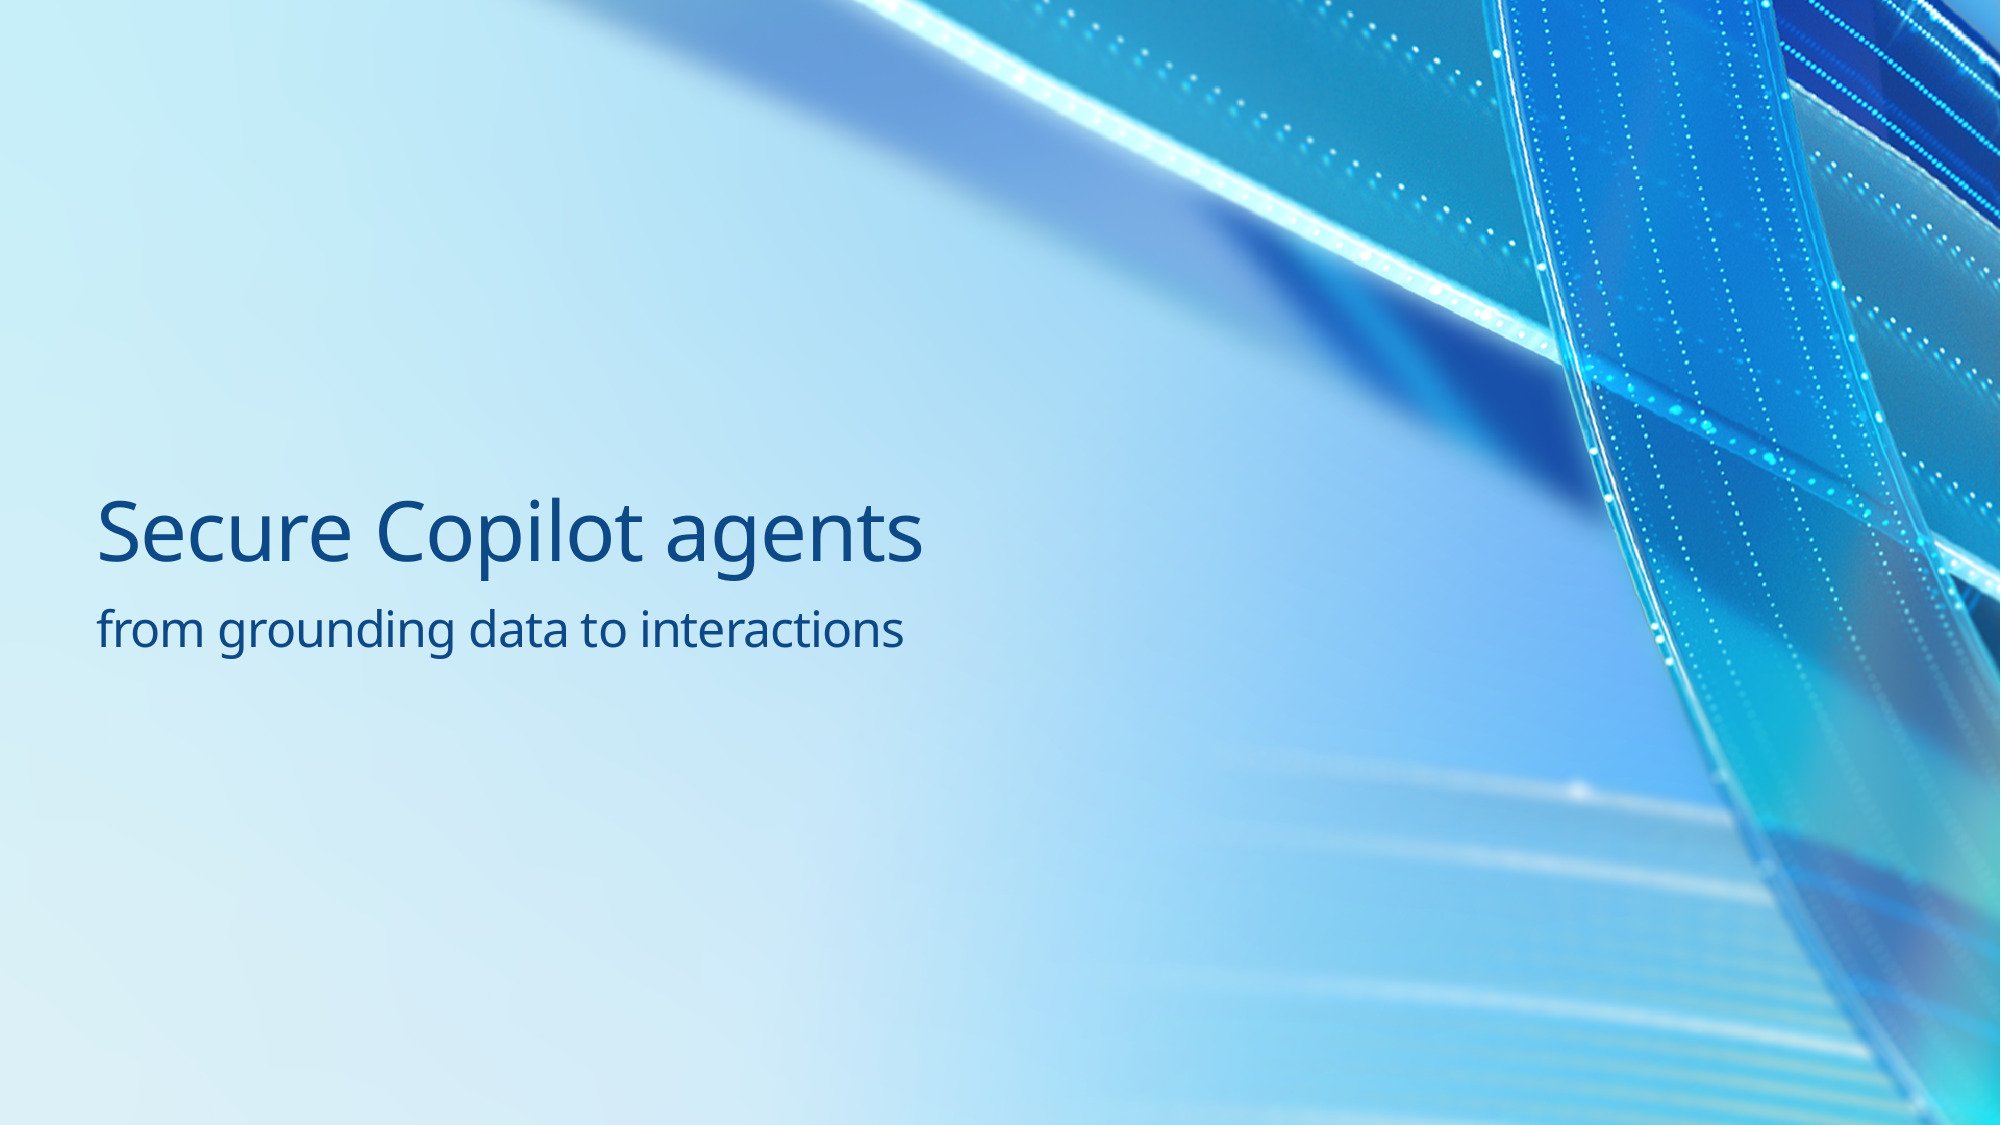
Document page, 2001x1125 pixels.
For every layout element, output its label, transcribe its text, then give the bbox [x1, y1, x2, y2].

title Secure Copilot agents [96, 488, 1191, 580]
picture [0, 0, 2000, 1125]
picture [1505, 85, 1510, 104]
picture [1493, 2, 1504, 72]
text_box from grounding data to interactions [96, 597, 1047, 653]
picture [1521, 158, 1526, 181]
